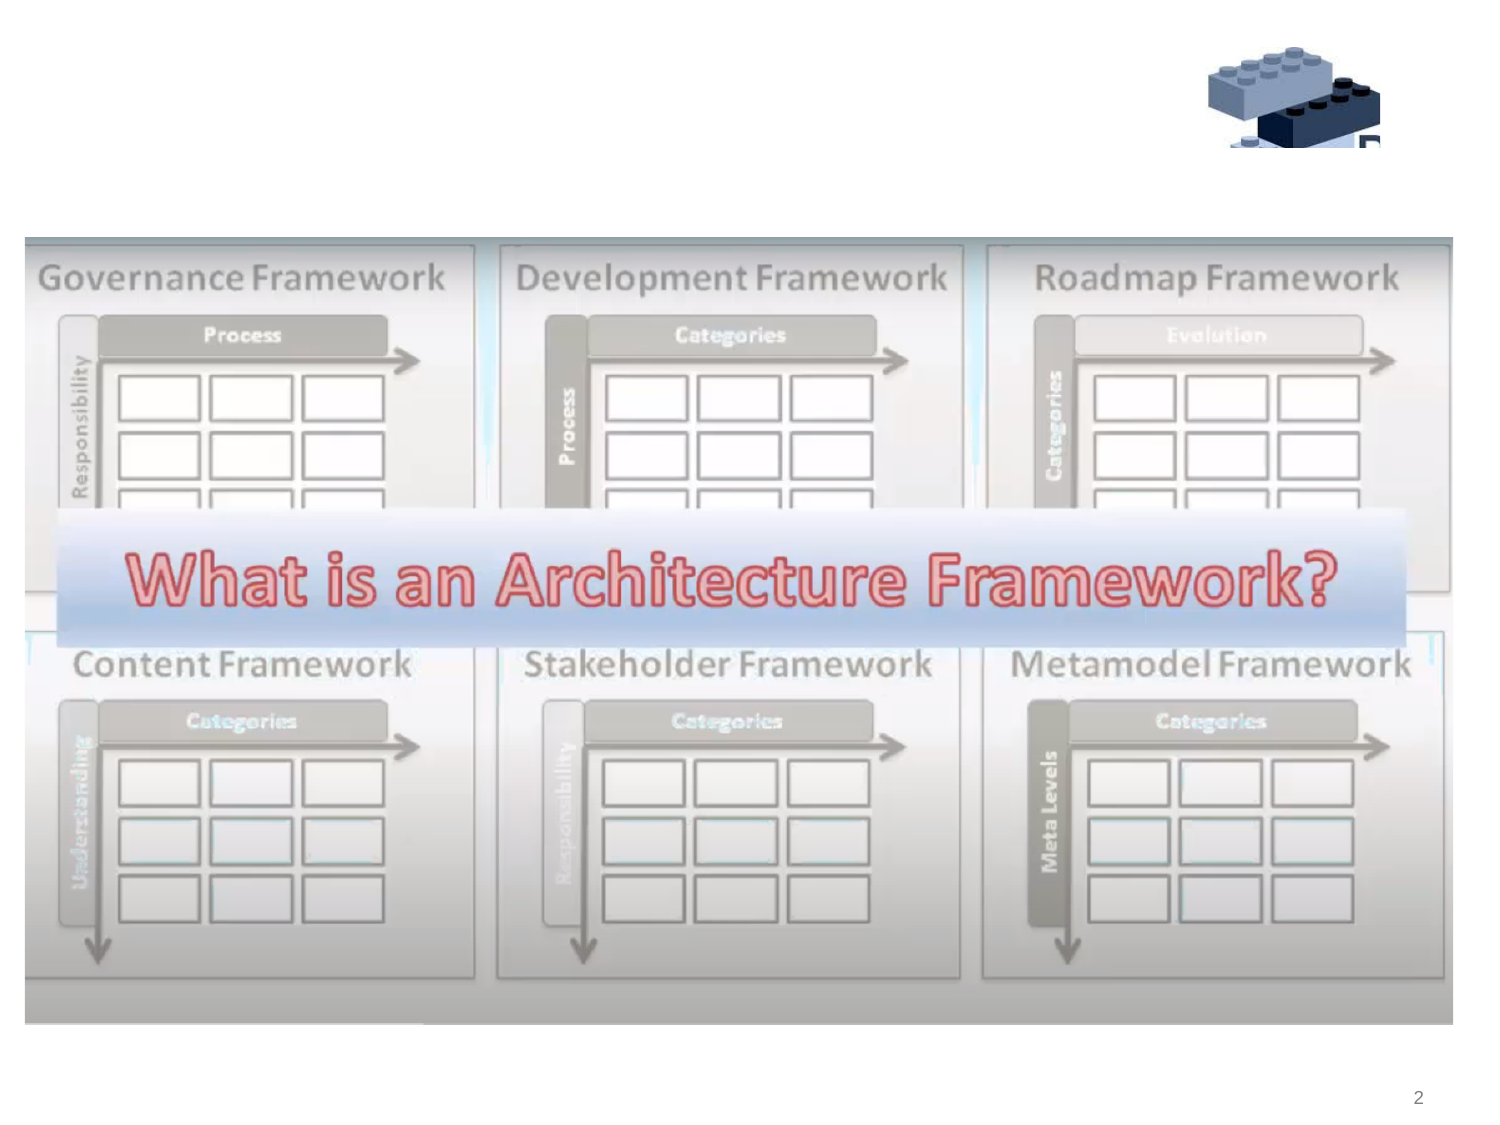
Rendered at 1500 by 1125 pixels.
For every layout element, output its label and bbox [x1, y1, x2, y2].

picture [24, 237, 1454, 1026]
picture [1205, 47, 1381, 148]
